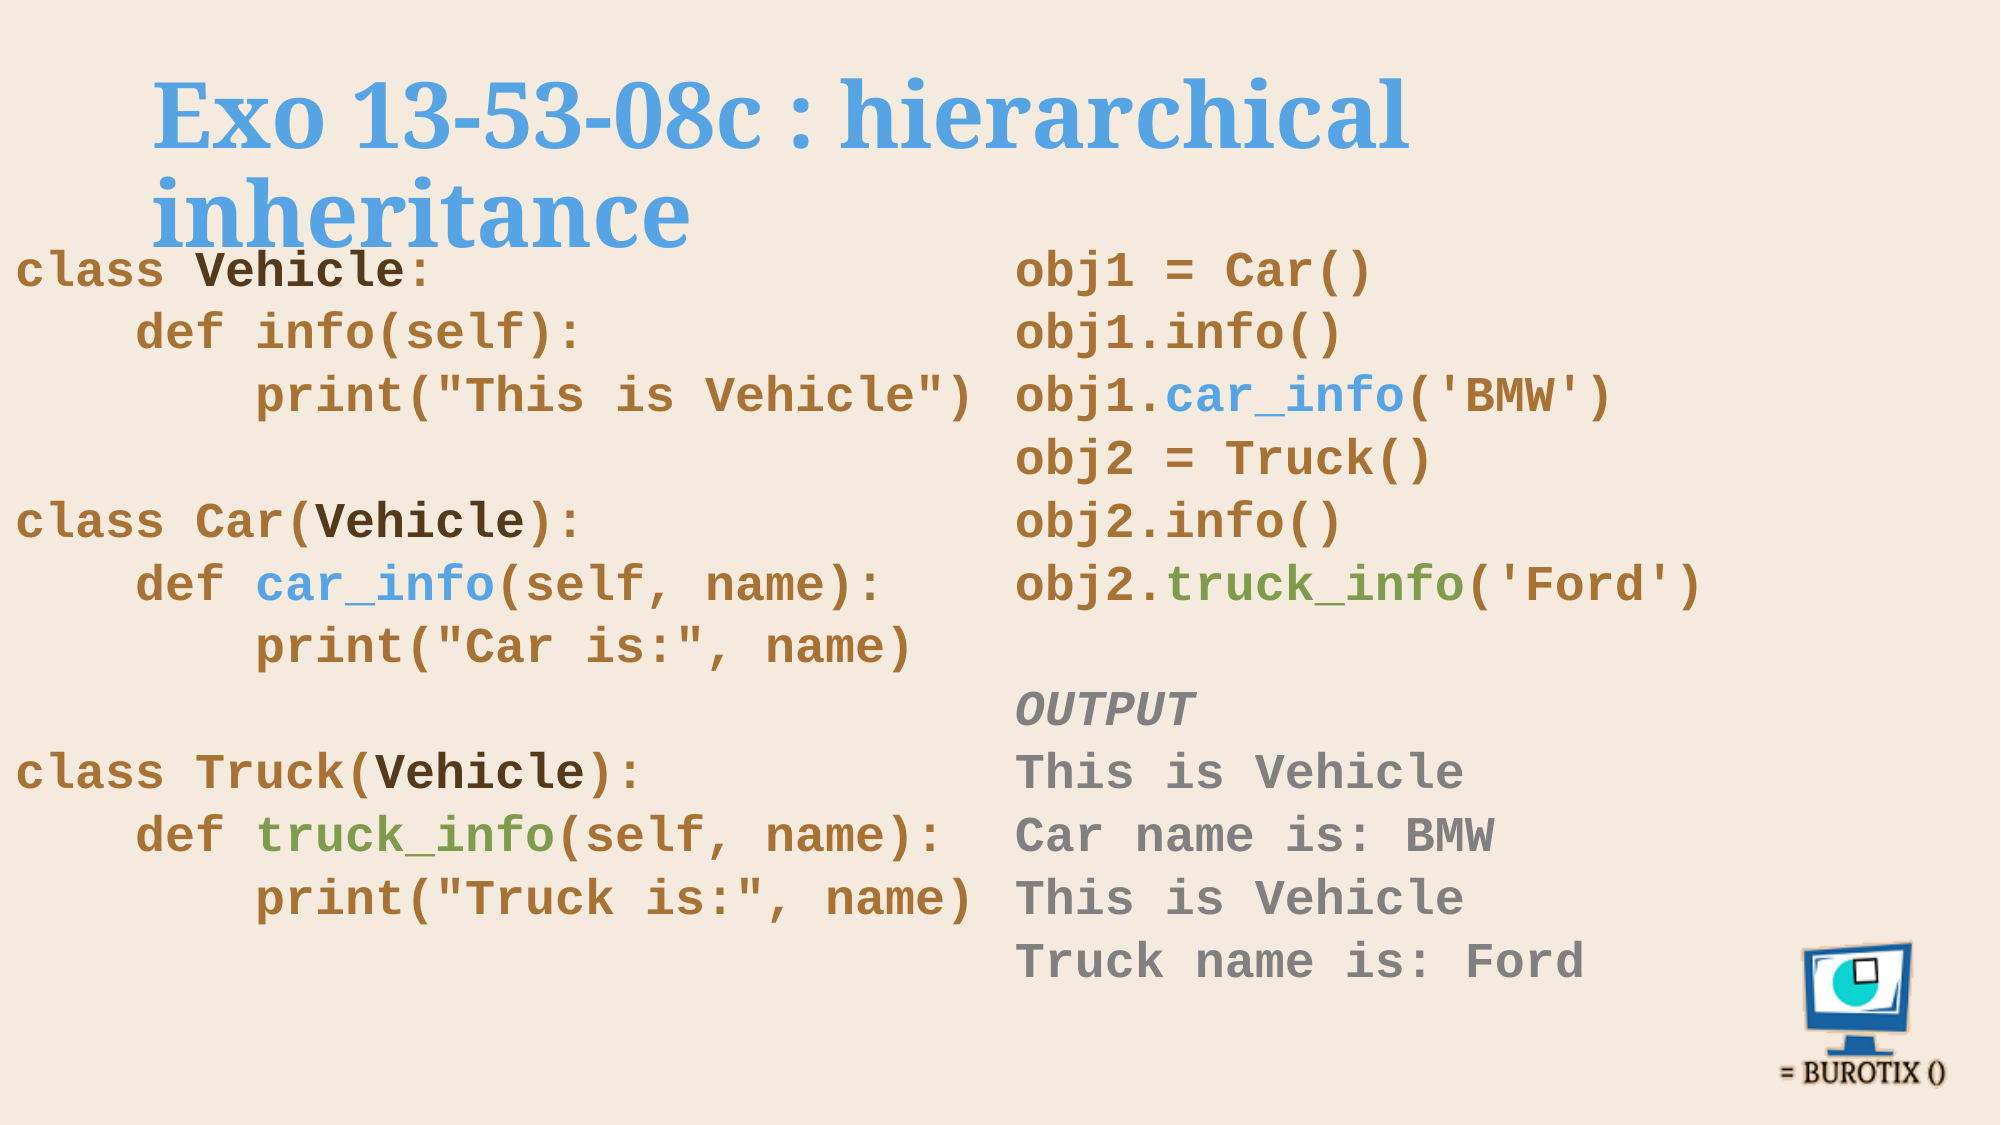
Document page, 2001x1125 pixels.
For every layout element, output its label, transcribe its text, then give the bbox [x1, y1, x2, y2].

picture [1776, 1071, 1949, 1089]
list class Vehicle: def info(self): print("This is Vehicle") class Car(Vehicle): def car_info(self, name): print("Car is:", name) class Truck(Vehicle): def truck_info(self, name): print("Truck is:", name) obj1 = Car() obj1.info() obj1.car_info('BMW') obj2 = Truck() obj2.info() obj2.truck_info('Ford') OUTPUT This is Vehicle Car name is: BMW This is Vehicle Truck name is: Ford [0, 244, 2000, 1071]
title Exo 13-53-08c : hierarchical inheritance [137, 59, 1863, 244]
